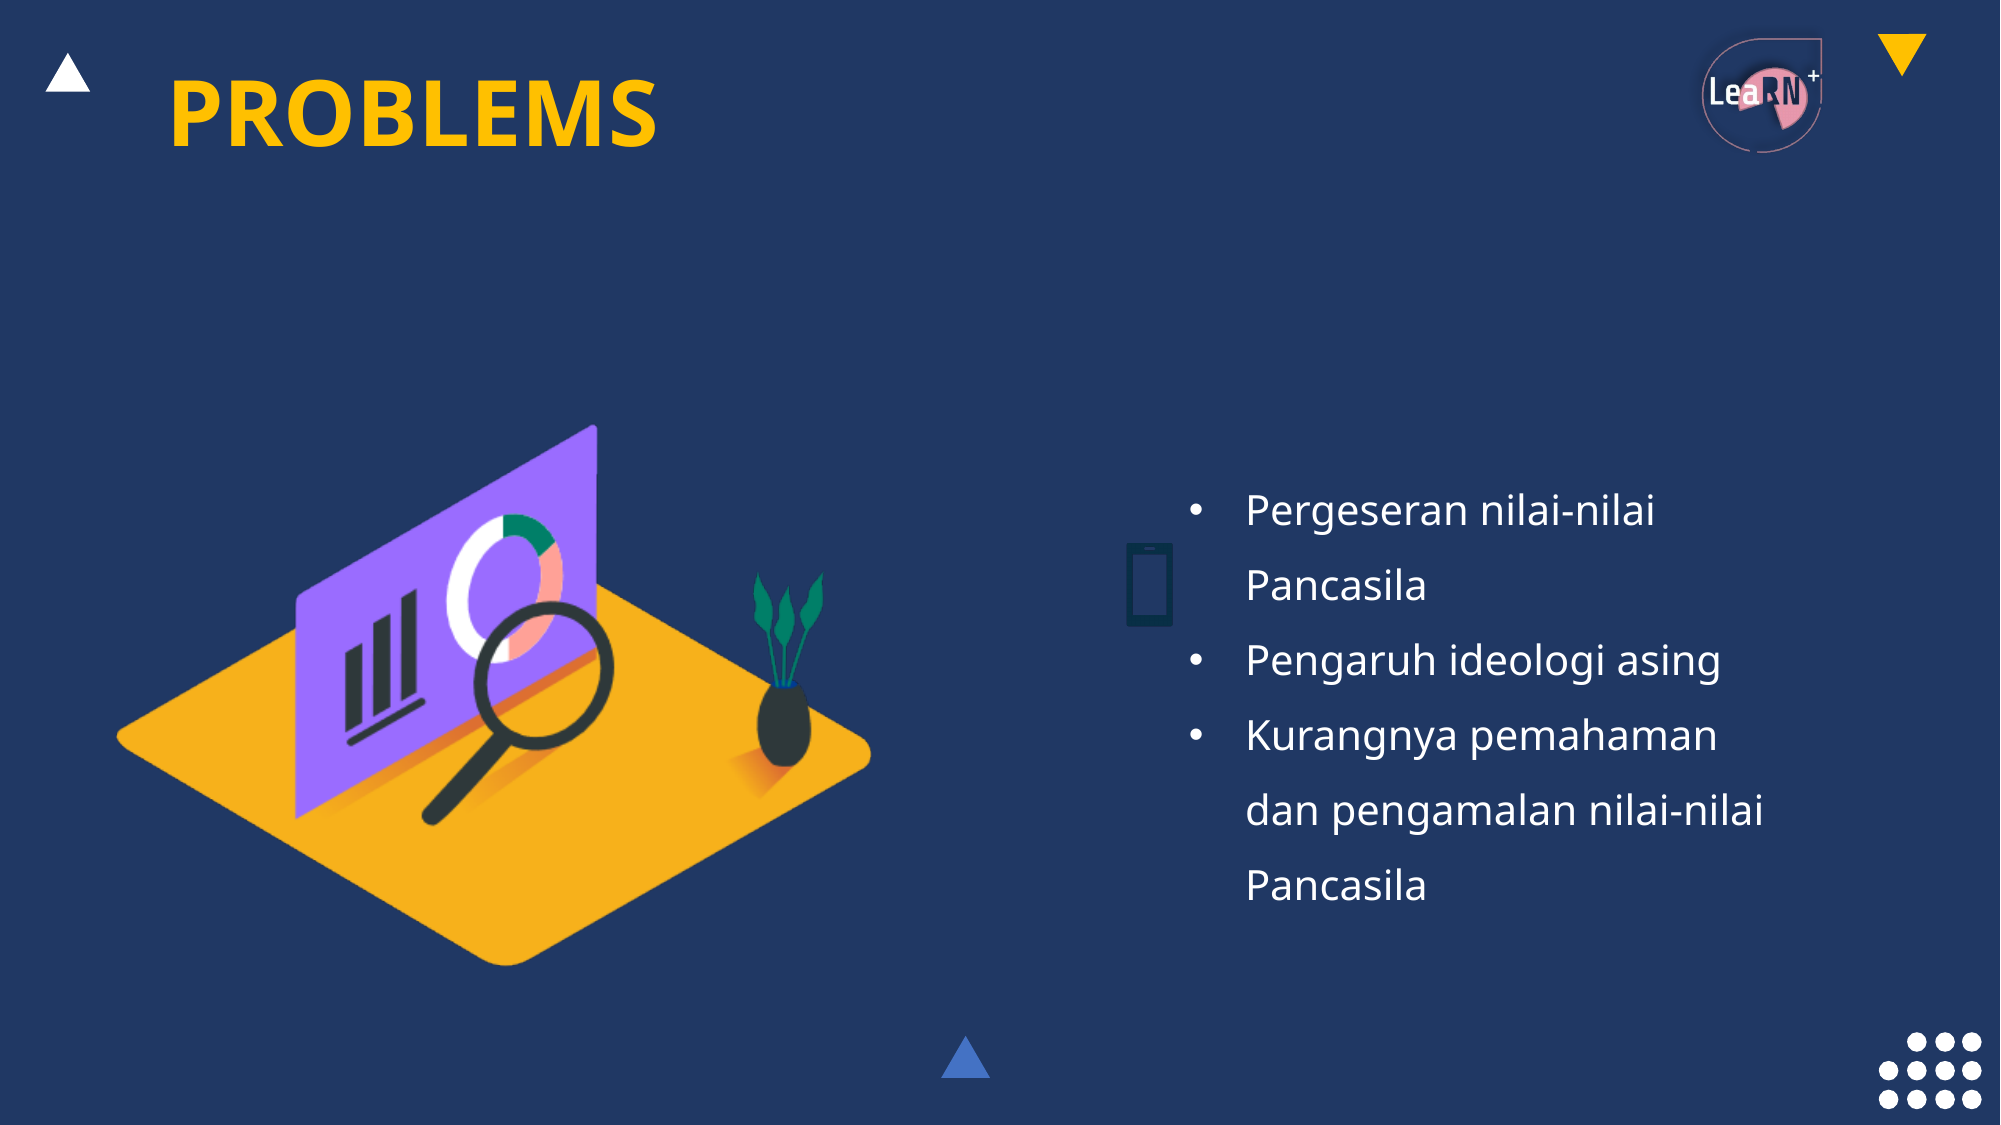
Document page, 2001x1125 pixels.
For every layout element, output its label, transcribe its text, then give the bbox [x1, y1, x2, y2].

text_box PROBLEMS [151, 47, 1018, 173]
picture [1104, 539, 1195, 630]
picture [1661, 15, 1866, 175]
text_box [939, 1033, 992, 1080]
text_box [43, 50, 92, 93]
picture [103, 293, 885, 1075]
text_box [1891, 1019, 1969, 1123]
text_box [1875, 32, 1929, 79]
text_box Pergeseran nilai-nilai Pancasila Pengaruh ideologi asing Kurangnya pemahaman dan pengamalan nilai-nilai Pancasila [1173, 451, 1792, 917]
